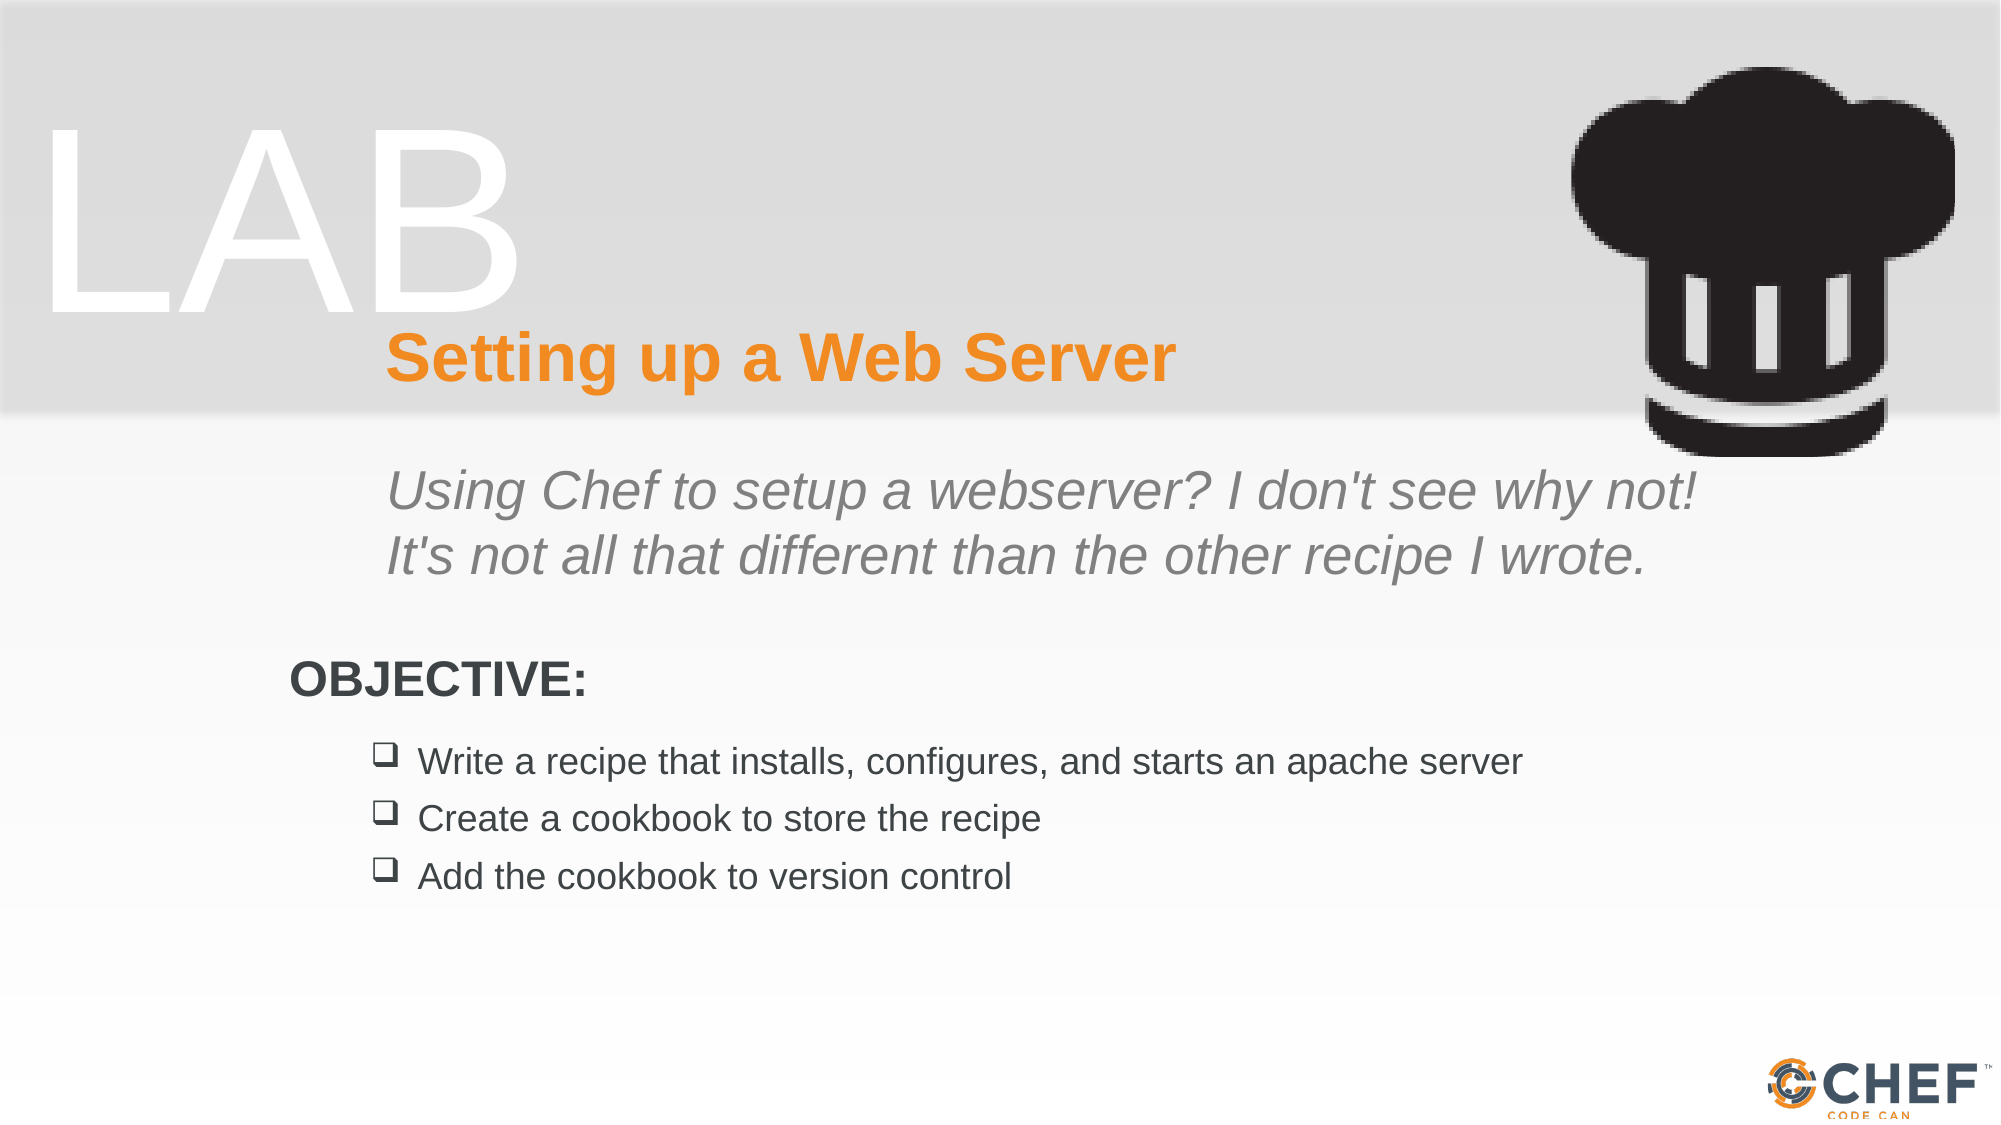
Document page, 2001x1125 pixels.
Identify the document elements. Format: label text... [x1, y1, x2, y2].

title Setting up a Web Server [370, 307, 1721, 412]
list Using Chef to setup a webserver? I don't see why not! It's not all that different than the other recipe I wrote. [371, 426, 1764, 614]
list Write a recipe that installs, configures, and starts an apache server Create a cookbook to store the recipe Add the cookbook to version control [370, 736, 1764, 966]
